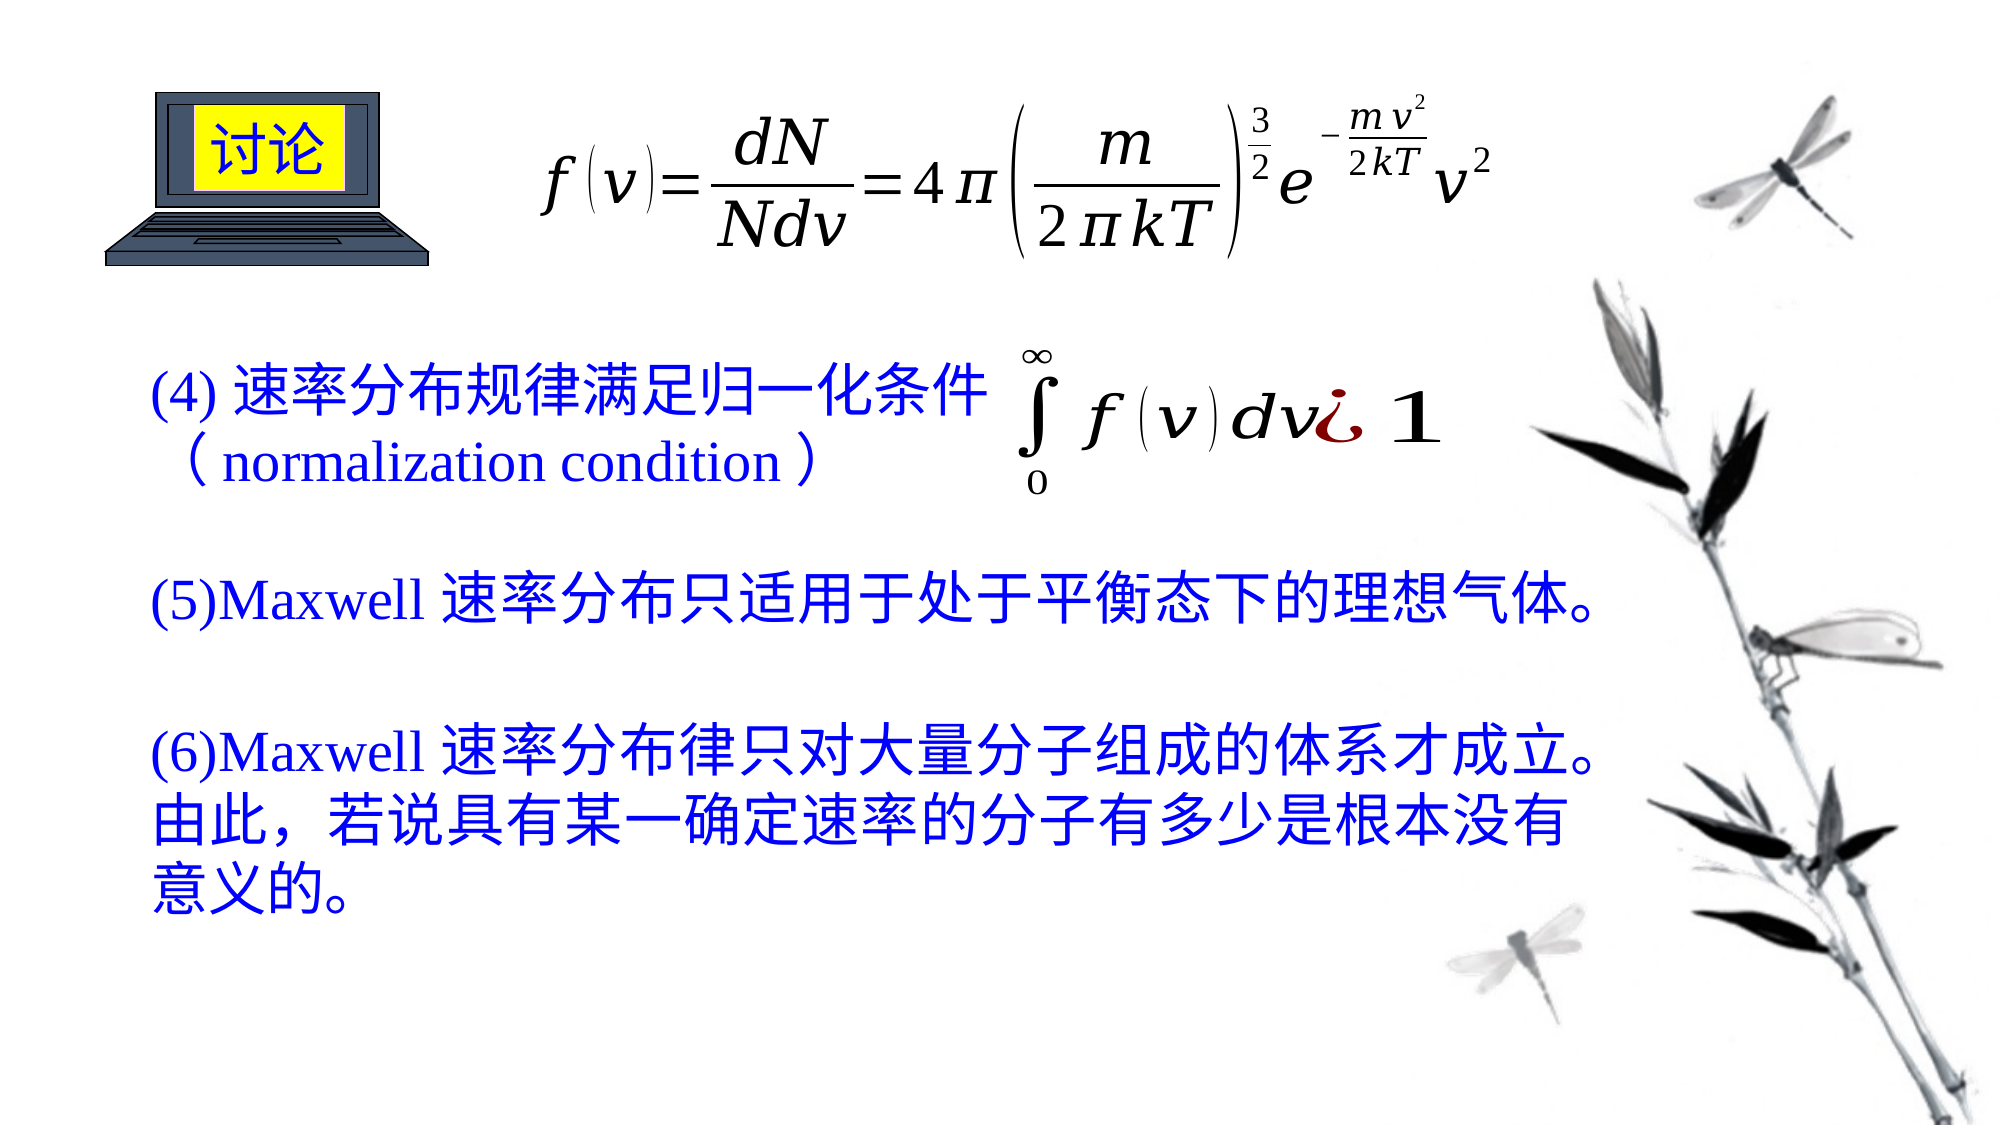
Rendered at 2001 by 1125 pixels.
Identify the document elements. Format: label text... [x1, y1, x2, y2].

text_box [105, 92, 428, 266]
text_box (6)Maxwell速率分布律只对大量分子组成的体系才成立。由此，若说具有某一确定速率的分子有多少是根本没有意义的。 [135, 705, 1586, 930]
text_box (4)速率分布规律满足归一化条件（normalization condition） [135, 345, 1167, 501]
text_box (5)Maxwell速率分布只适用于处于平衡态下的理想气体。 [135, 553, 1586, 639]
picture [1376, 61, 2000, 1125]
